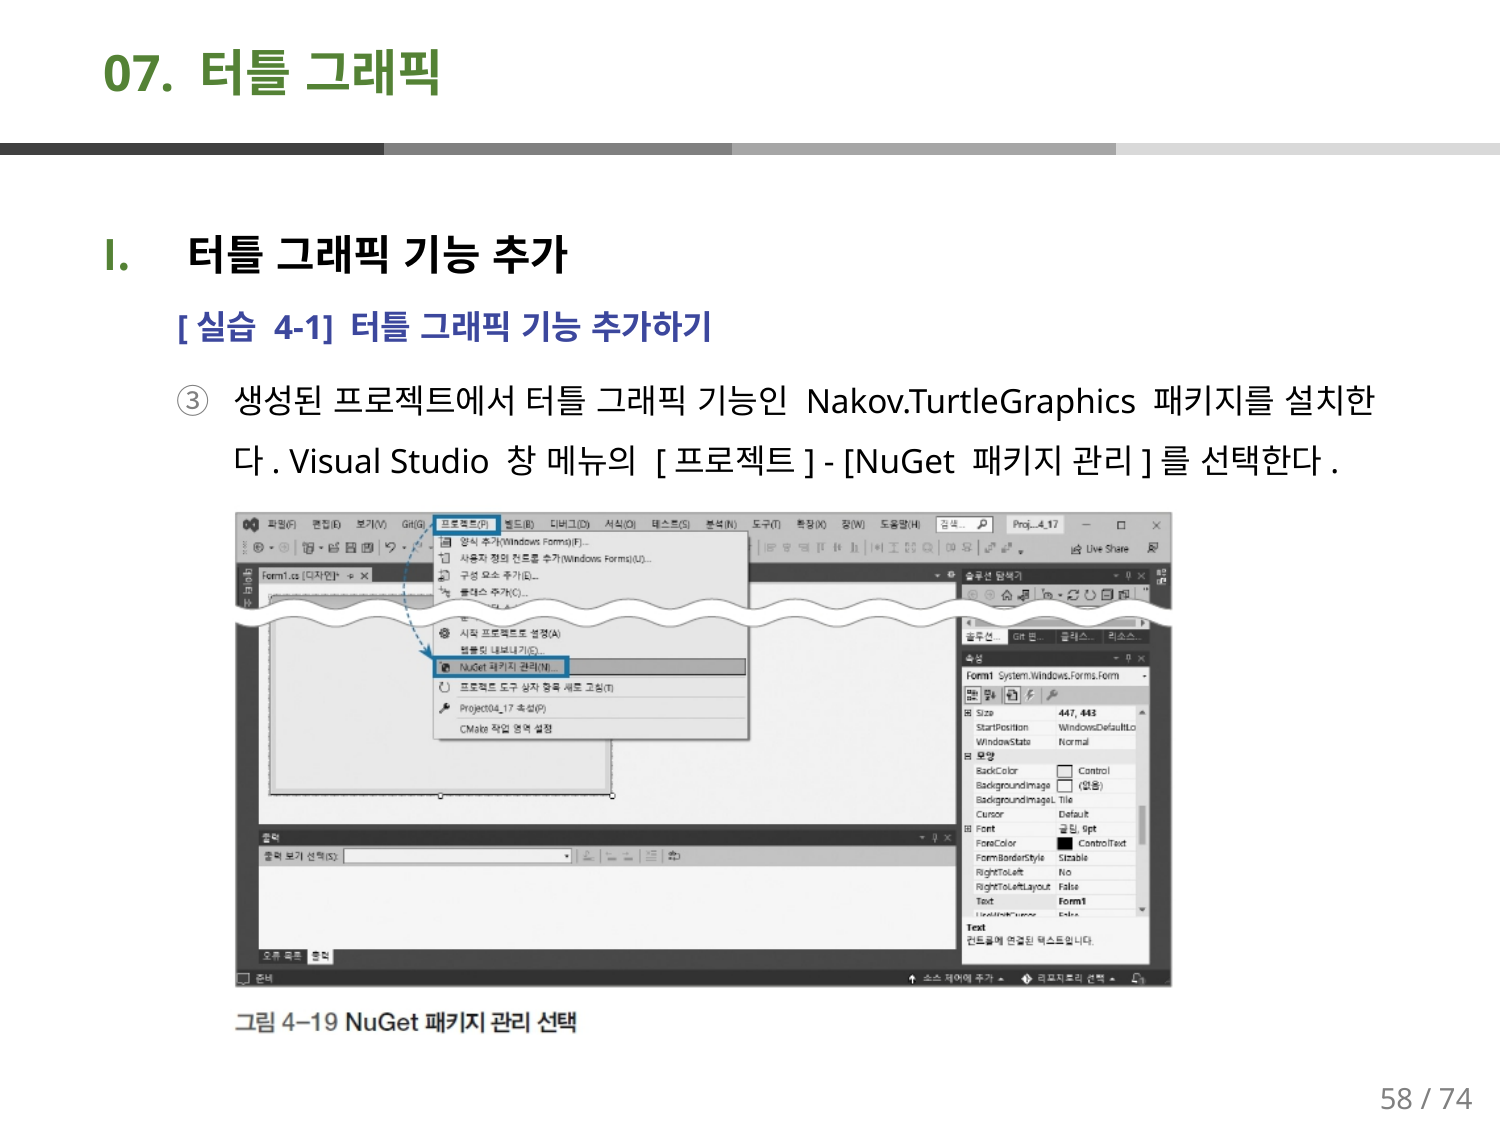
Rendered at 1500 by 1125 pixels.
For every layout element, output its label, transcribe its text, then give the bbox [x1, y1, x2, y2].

list 터틀 그래픽 기능 추가 [실습 4-1] 터틀 그래픽 기능 추가하기 생성된 프로젝트에서 터틀 그래픽 기능인 Nakov.TurtleGraphics 패키지를 설치한다. Visual Studio 창 메뉴의 [프로젝트] - [NuGet 패키지 관리]를 선택한다. [88, 196, 1424, 1125]
picture [230, 503, 1178, 1035]
title 07. 터틀 그래픽 [88, 30, 1400, 121]
